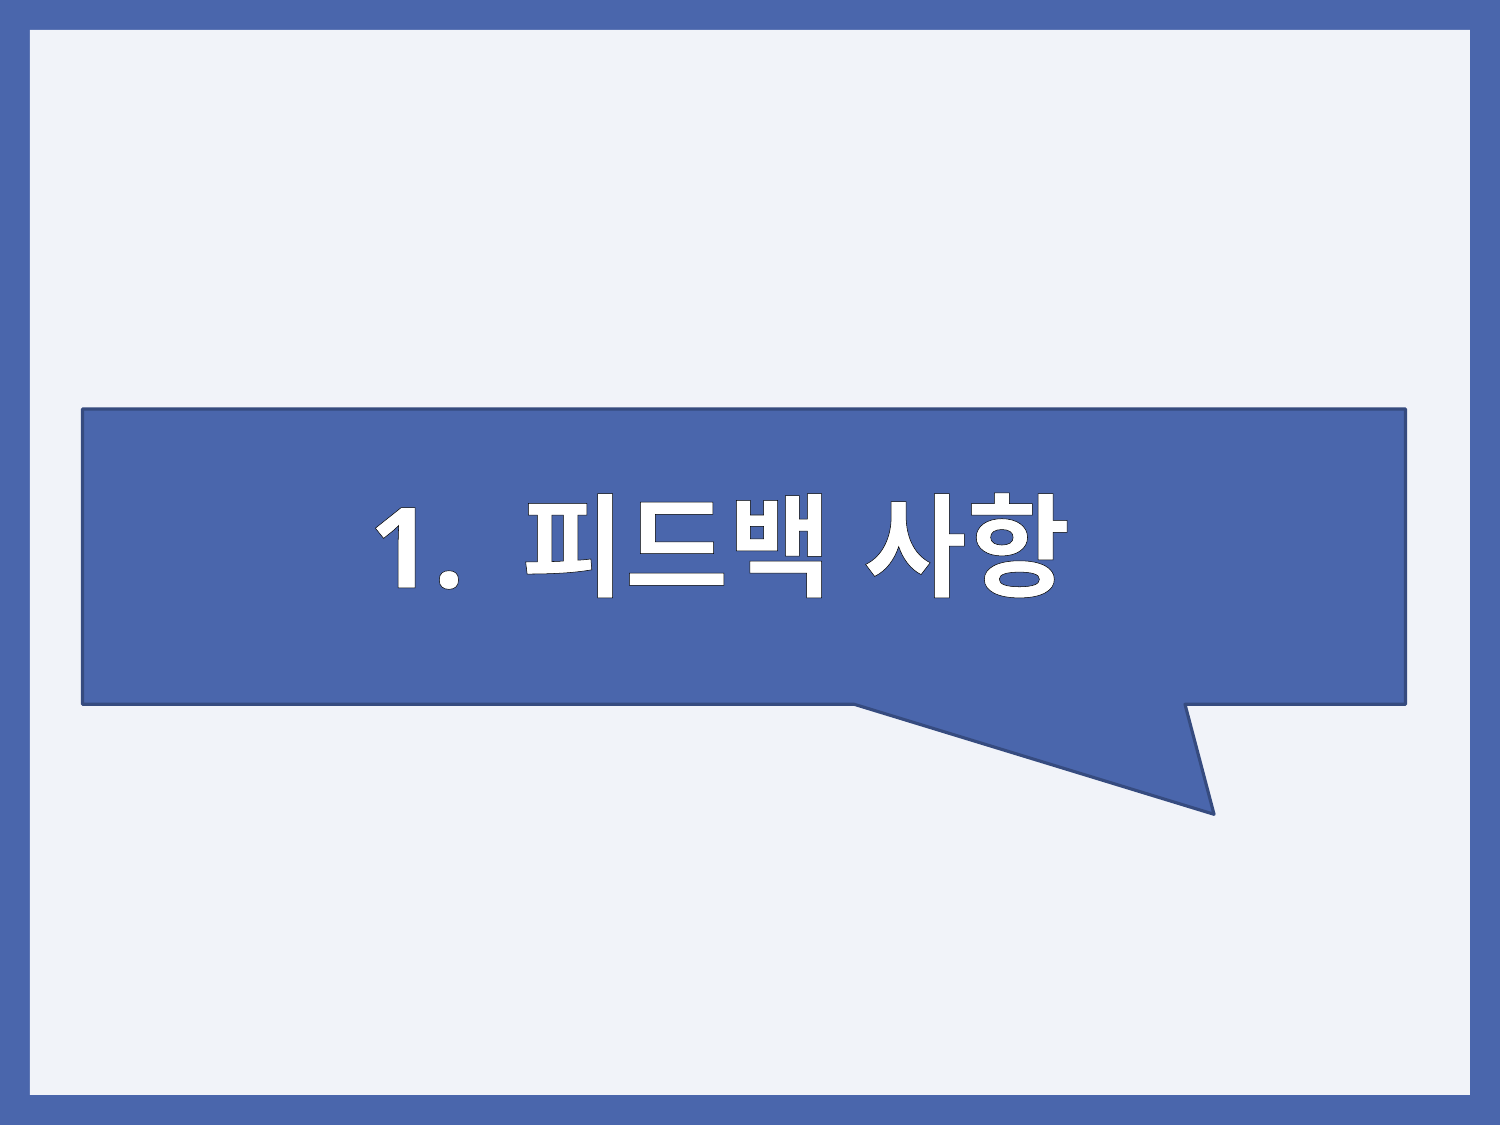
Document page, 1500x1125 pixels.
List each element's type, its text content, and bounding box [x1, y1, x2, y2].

text_box [80, 407, 1408, 816]
text_box 1. 피드백 사항 [324, 467, 1258, 618]
